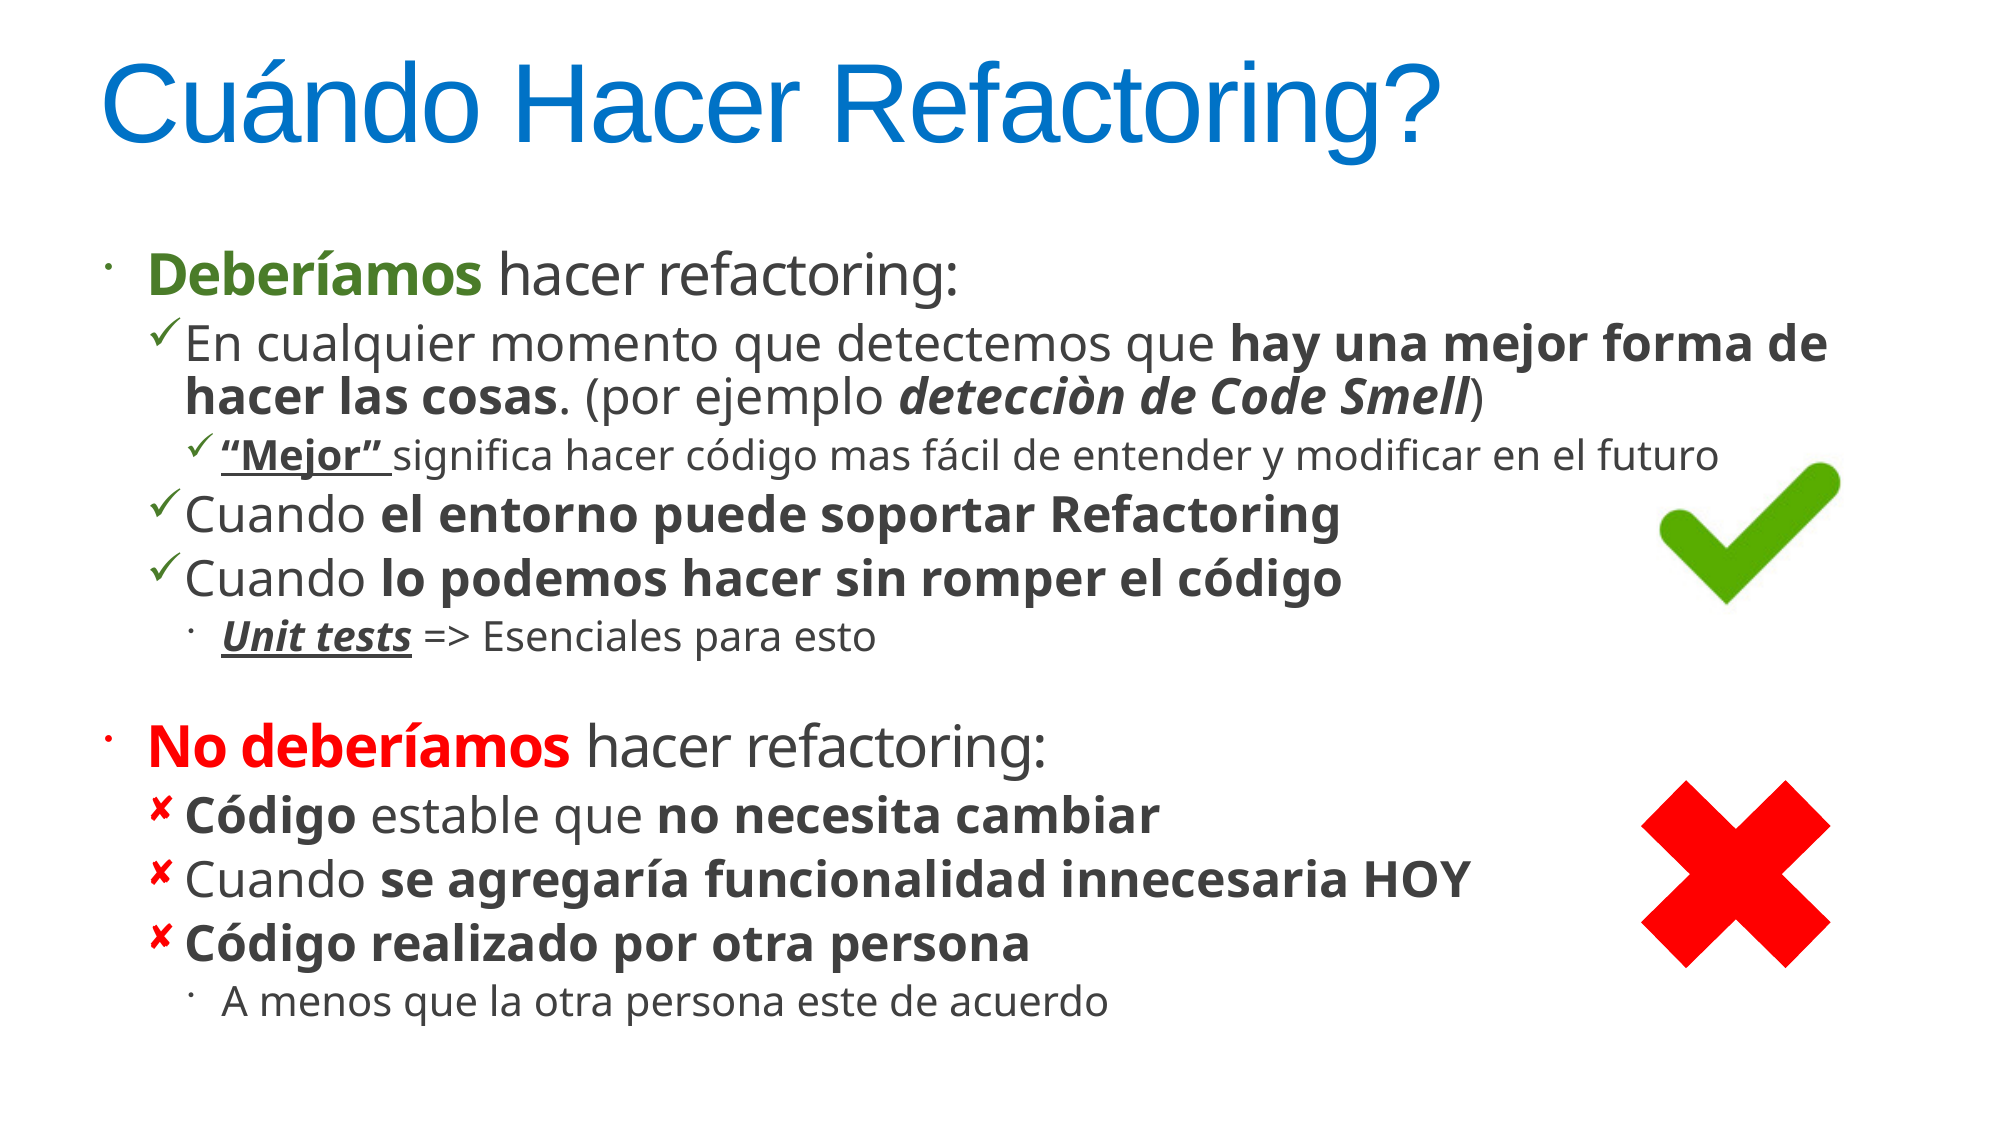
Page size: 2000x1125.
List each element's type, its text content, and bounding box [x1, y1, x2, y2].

list Deberíamos hacer refactoring: En cualquier momento que detectemos que hay una mejor forma de hacer las cosas. (por ejemplo detecciòn de Code Smell) “Mejor” significa hacer código mas fácil de entender y modificar en el futuro Cuando el entorno puede soportar Refactoring Cuando lo podemos hacer sin romper el código Unit tests => Esenciales para esto No deberíamos hacer refactoring: Código estable que no necesita cambiar Cuando se agregaría funcionalidad innecesaria HOY Código realizado por otra persona A menos que la otra persona este de acuerdo [85, 237, 1914, 1088]
picture [1585, 385, 1910, 663]
text_box [1640, 779, 1832, 969]
title Cuándo Hacer Refactoring? [85, 37, 1914, 163]
